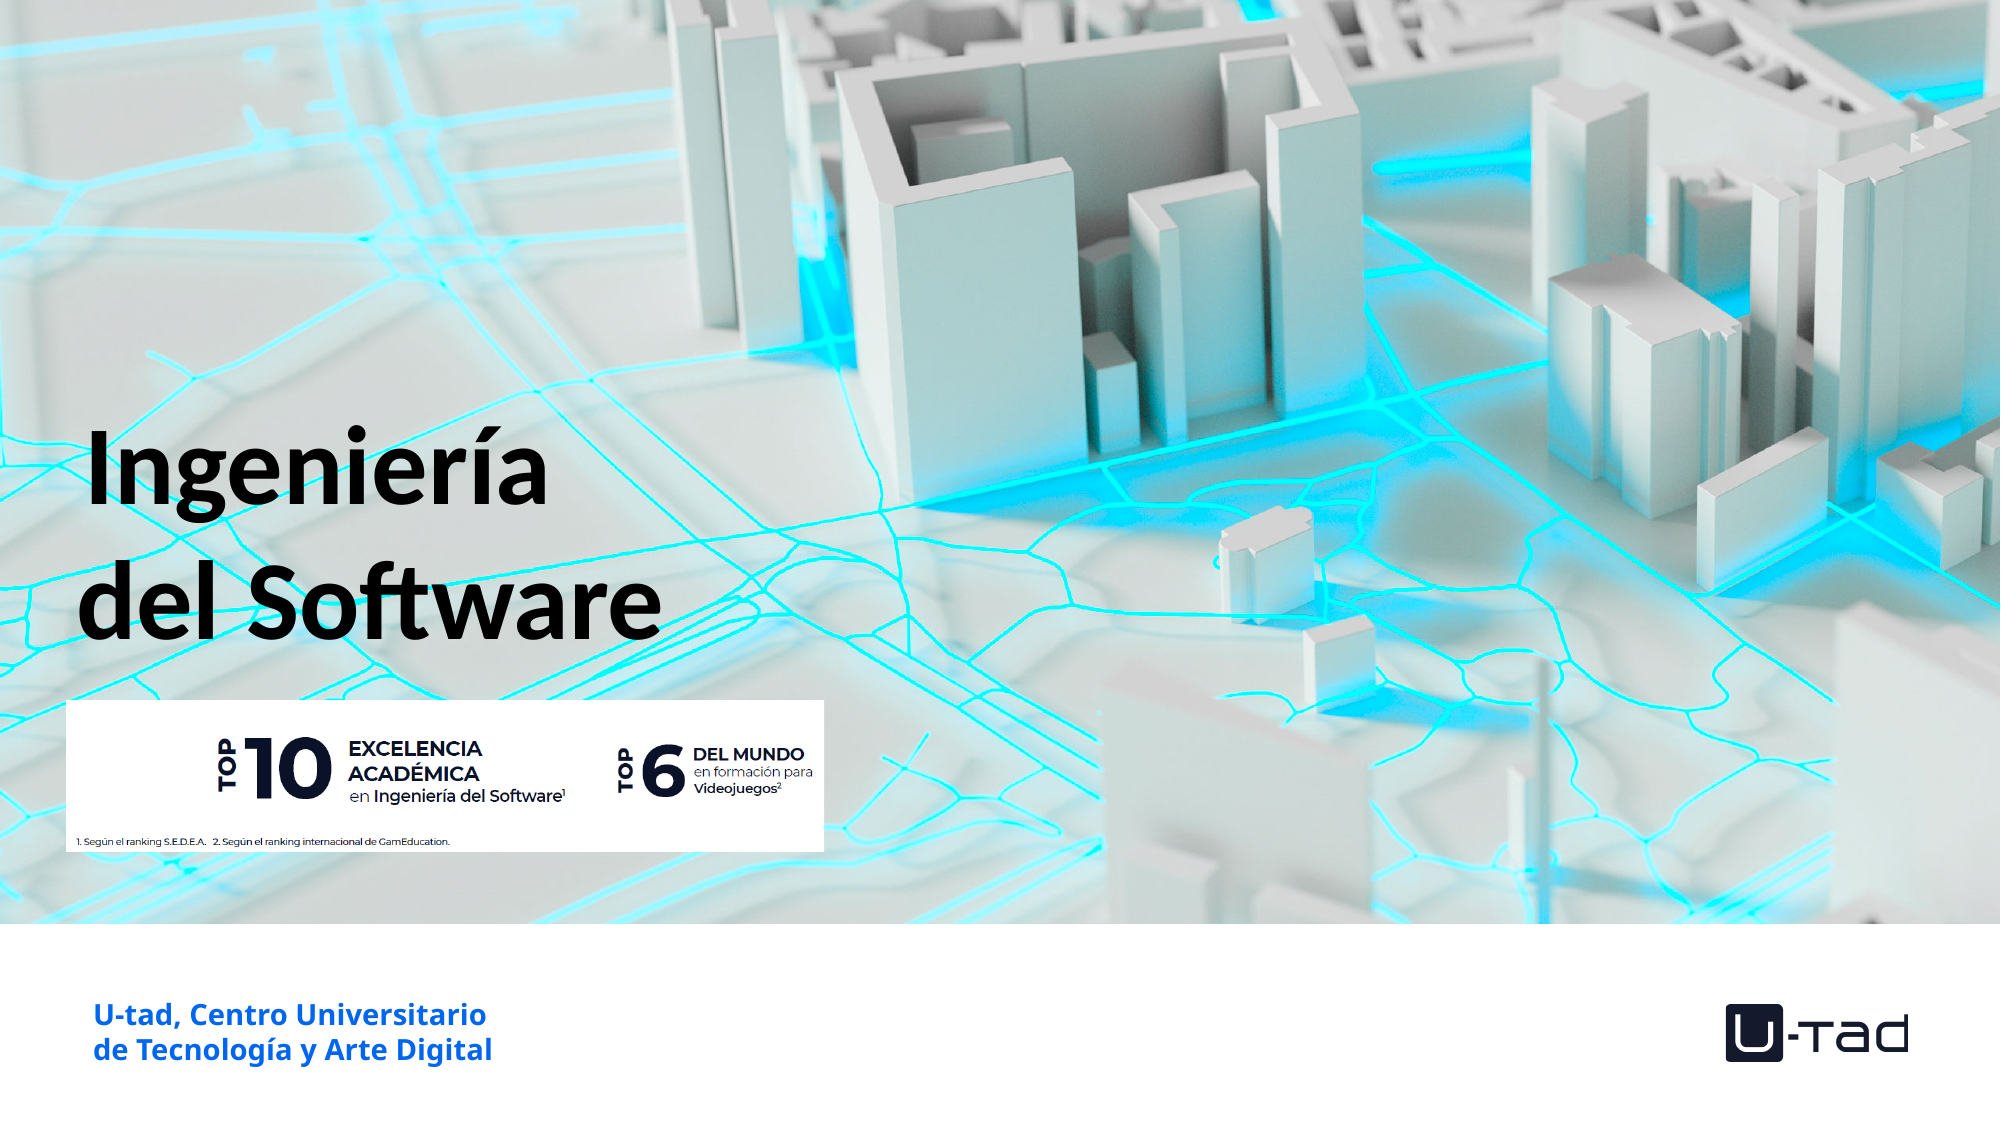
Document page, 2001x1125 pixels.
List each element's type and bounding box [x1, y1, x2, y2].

picture [0, 0, 2000, 924]
